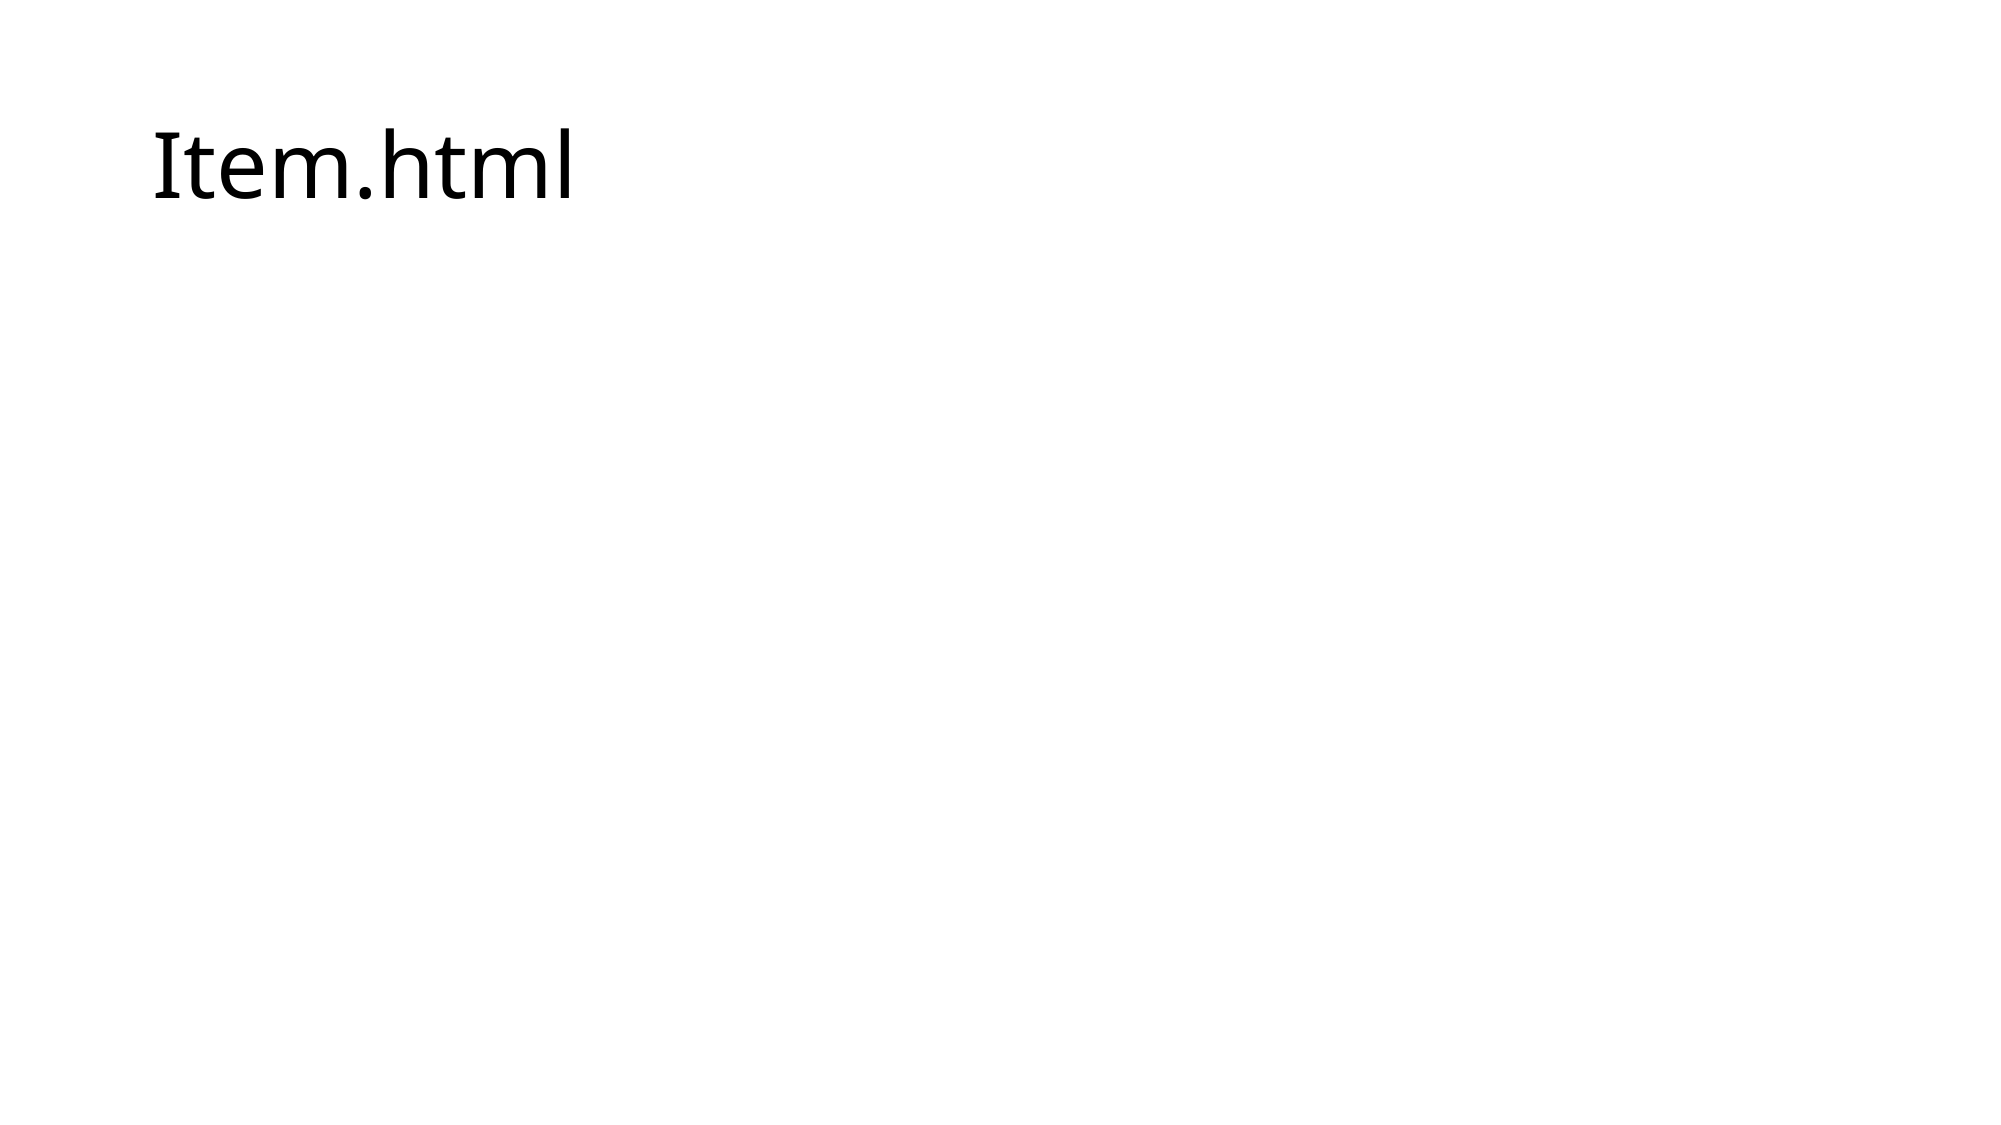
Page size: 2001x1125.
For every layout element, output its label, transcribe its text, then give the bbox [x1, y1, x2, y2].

title Item.html [137, 59, 1863, 278]
